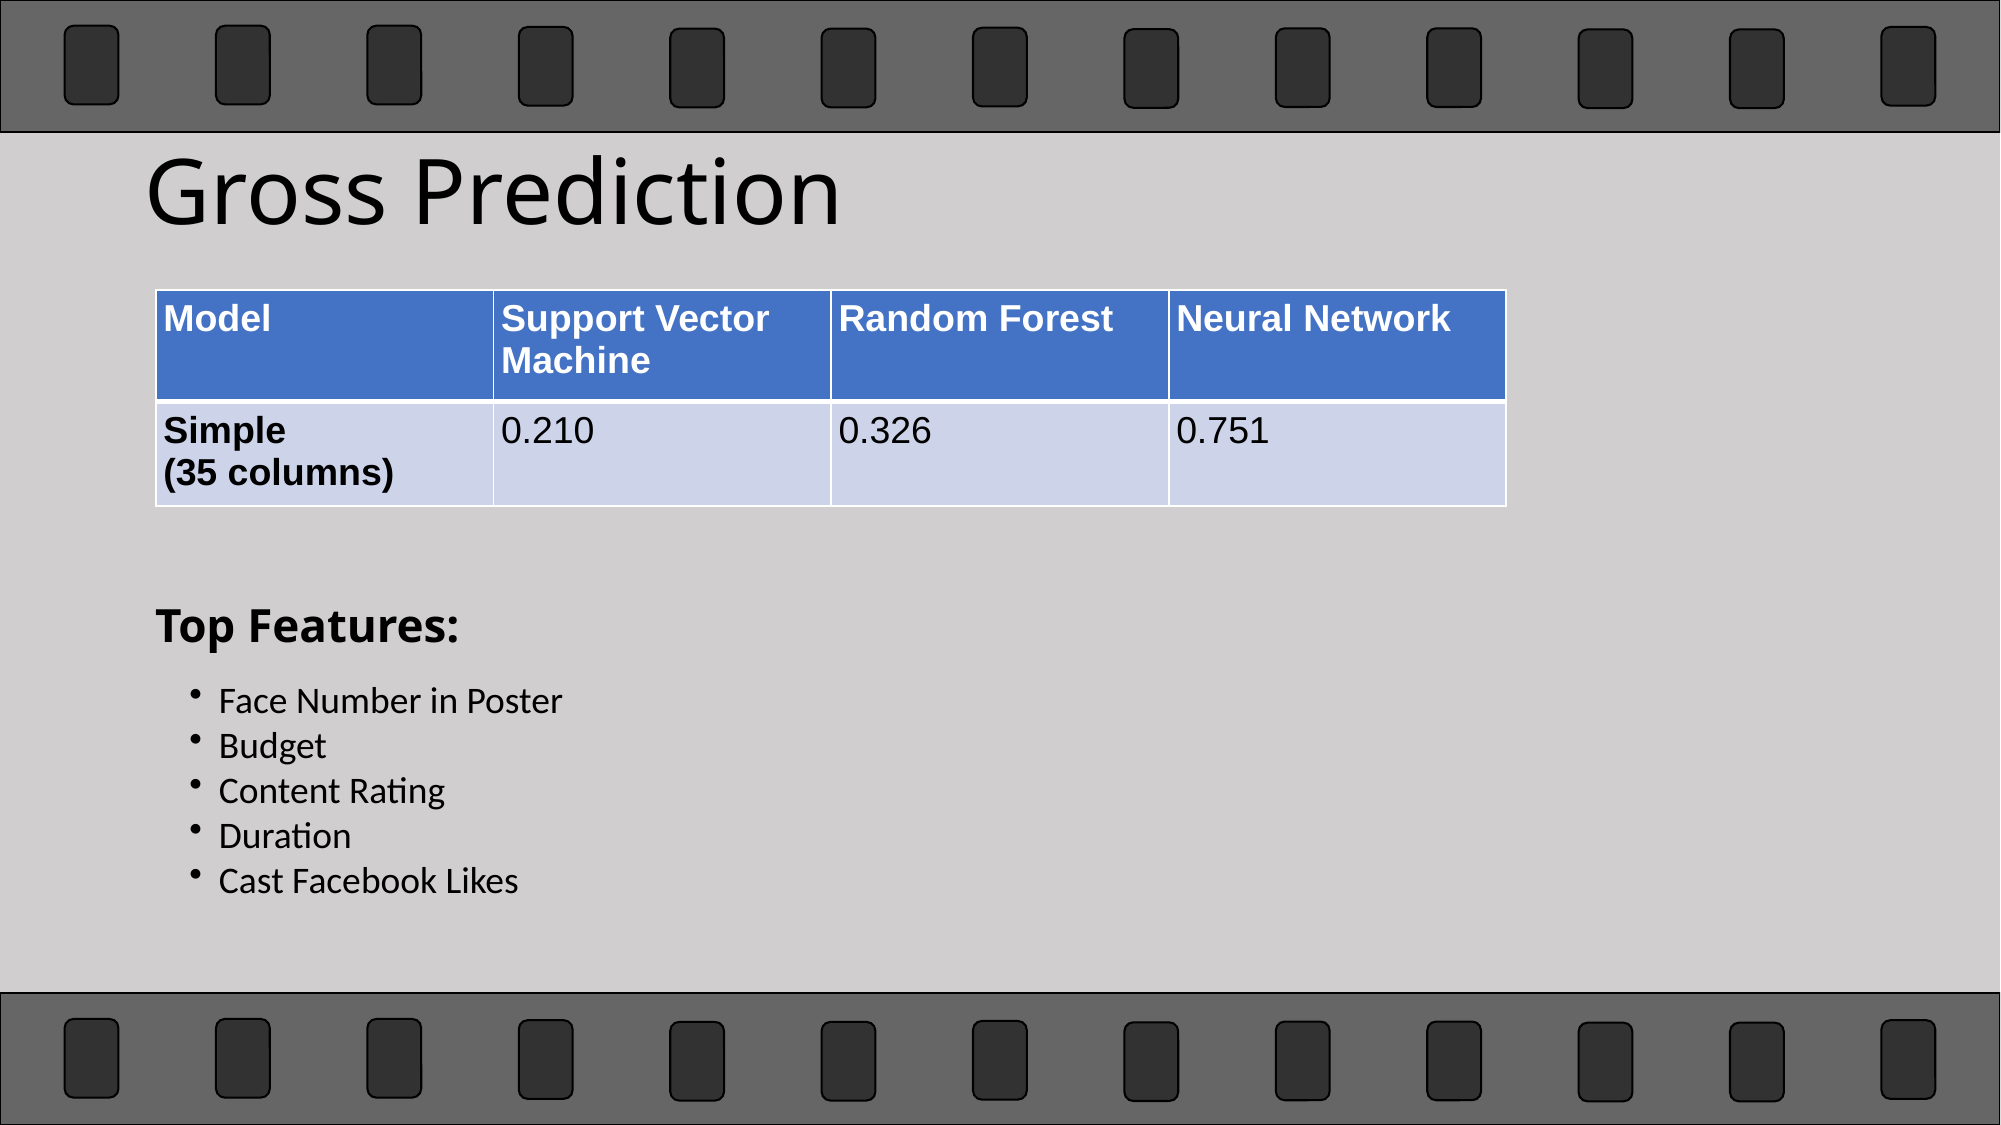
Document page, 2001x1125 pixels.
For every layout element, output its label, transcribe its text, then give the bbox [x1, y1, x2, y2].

table_cell 0.210 [494, 404, 830, 505]
title Gross Prediction [136, 133, 1863, 258]
text_box Face Number in Poster Budget Content Rating Duration Cast Facebook Likes [181, 668, 572, 909]
table_cell 0.326 [832, 404, 1168, 505]
table_cell Simple (35 columns) [157, 404, 493, 505]
table_header Neural Network [1170, 291, 1505, 399]
table_cell 0.751 [1170, 404, 1505, 505]
table_header Random Forest [832, 291, 1168, 399]
table_header Model [157, 291, 493, 399]
text_box Top Features: [147, 589, 599, 659]
table_header Support Vector Machine [494, 291, 830, 399]
